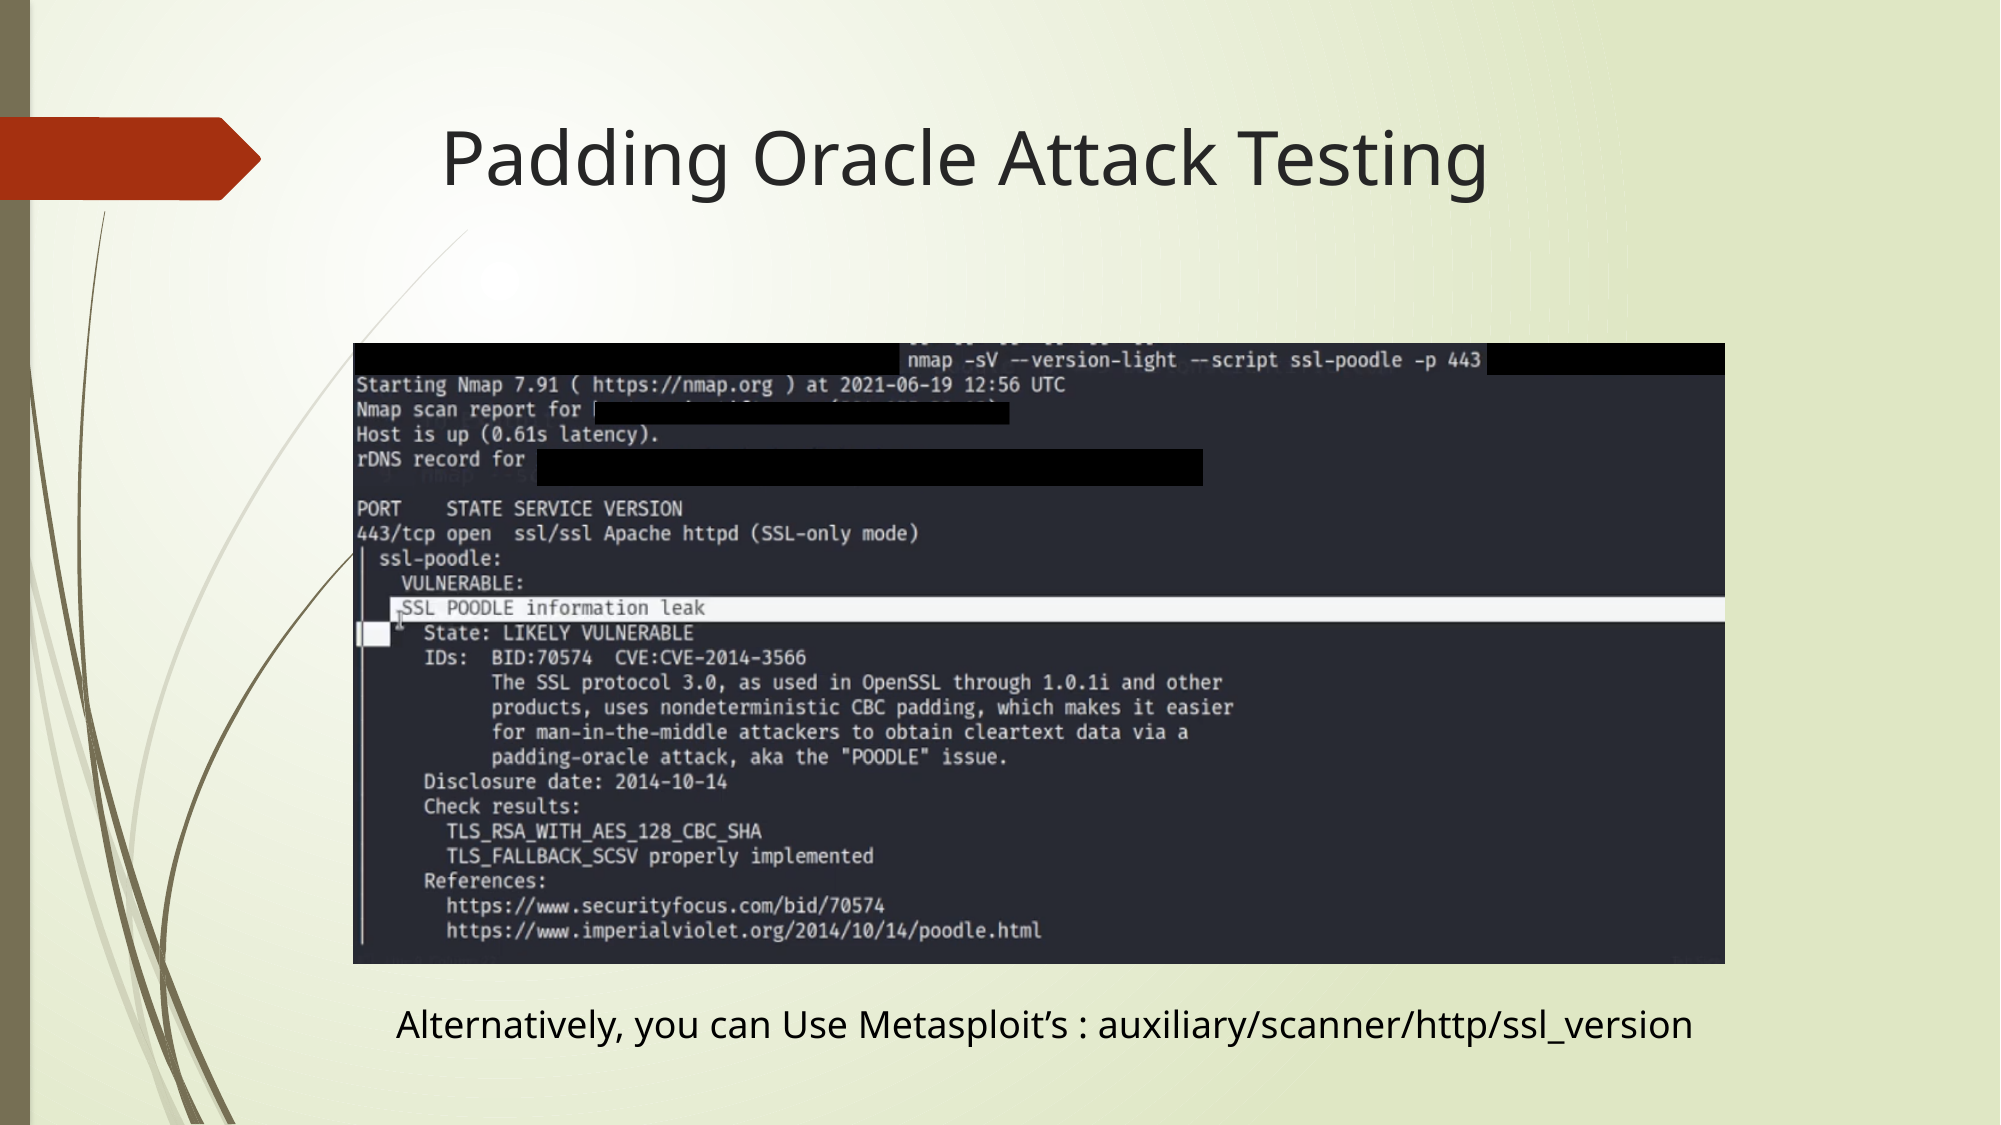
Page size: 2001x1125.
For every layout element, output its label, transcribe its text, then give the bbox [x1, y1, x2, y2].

title Padding Oracle Attack Testing [425, 102, 1888, 313]
text_box Alternatively, you can Use Metasploit’s : auxiliary/scanner/http/ssl_version [381, 994, 1711, 1099]
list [353, 343, 1725, 964]
